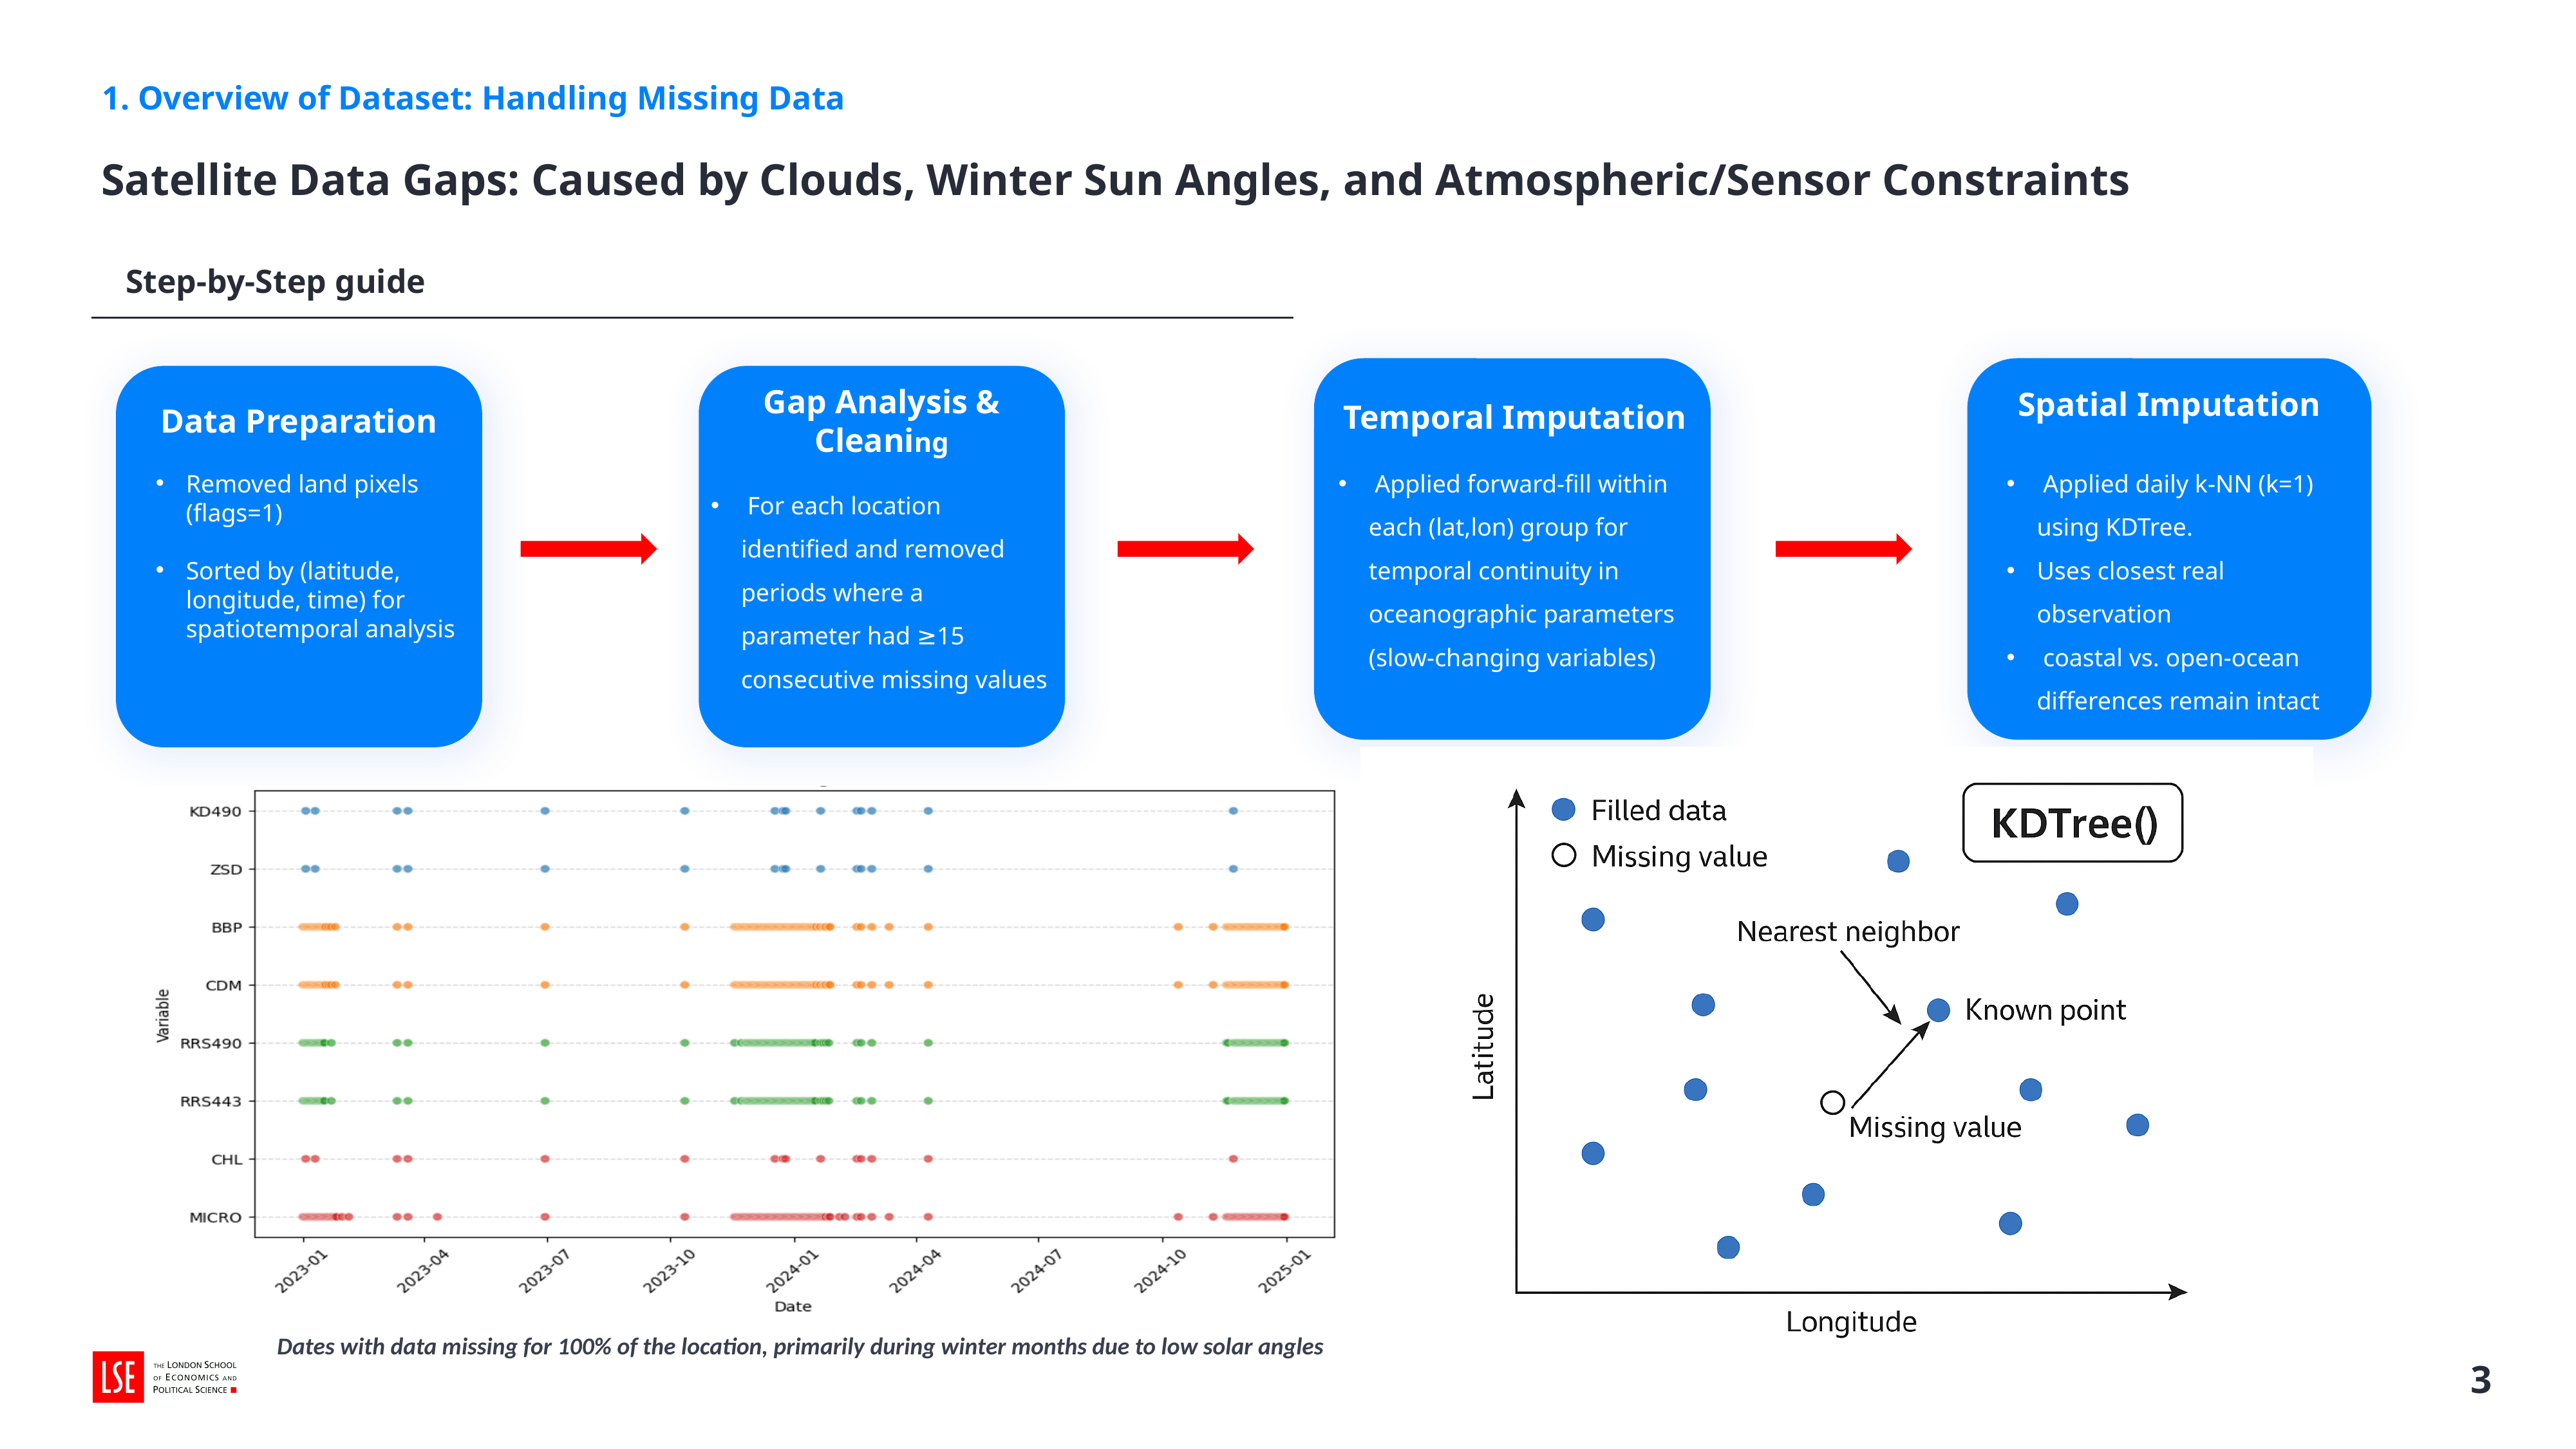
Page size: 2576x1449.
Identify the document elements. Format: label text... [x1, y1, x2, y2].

text_box [1774, 532, 1914, 566]
text_box Satellite Data Gaps: Caused by Clouds, Winter Sun Angles, and Atmospheric/Sensor Constraints [91, 132, 2514, 225]
text_box 1. Overview of Dataset: Handling Missing Data [87, 69, 2509, 125]
text_box Step-by-Step guide [116, 233, 1270, 317]
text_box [698, 366, 1066, 748]
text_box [1957, 358, 2382, 740]
text_box [1116, 532, 1255, 566]
text_box [519, 532, 659, 566]
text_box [1306, 358, 1724, 740]
picture [1360, 747, 2313, 1383]
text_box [115, 366, 483, 748]
picture [88, 1347, 243, 1410]
text_box Dates with data missing for 100% of the location, primarily during winter months due to low solar angles [267, 1325, 1357, 1364]
picture [146, 785, 1347, 1324]
